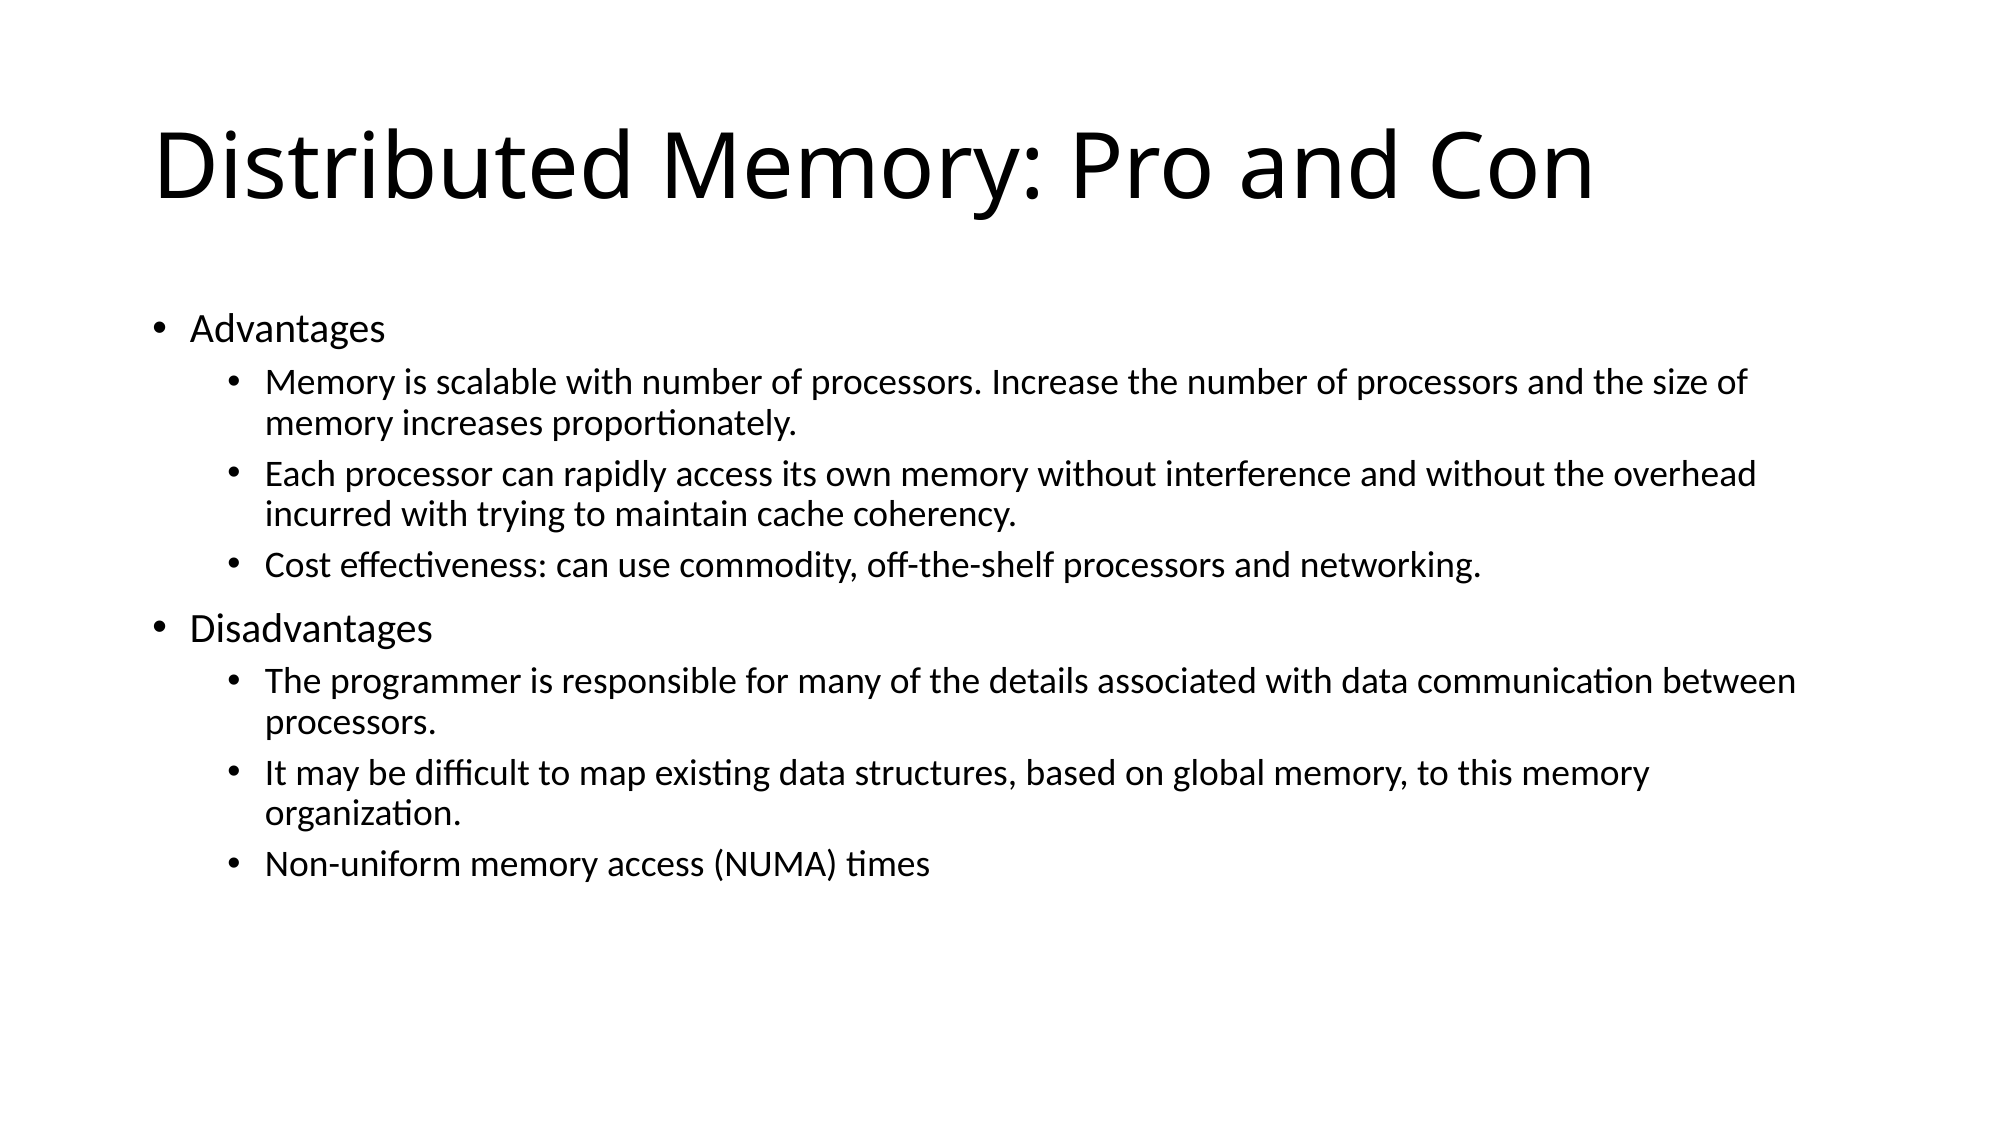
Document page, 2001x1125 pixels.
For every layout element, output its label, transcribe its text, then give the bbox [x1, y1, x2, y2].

list Advantages Memory is scalable with number of processors. Increase the number of processors and the size of memory increases proportionately. Each processor can rapidly access its own memory without interference and without the overhead incurred with trying to maintain cache coherency. Cost effectiveness: can use commodity, off-the-shelf processors and networking. Disadvantages The programmer is responsible for many of the details associated with data communication between processors. It may be difficult to map existing data structures, based on global memory, to this memory organization. Non-uniform memory access (NUMA) times [137, 299, 1863, 1014]
title Distributed Memory: Pro and Con [137, 59, 1863, 278]
